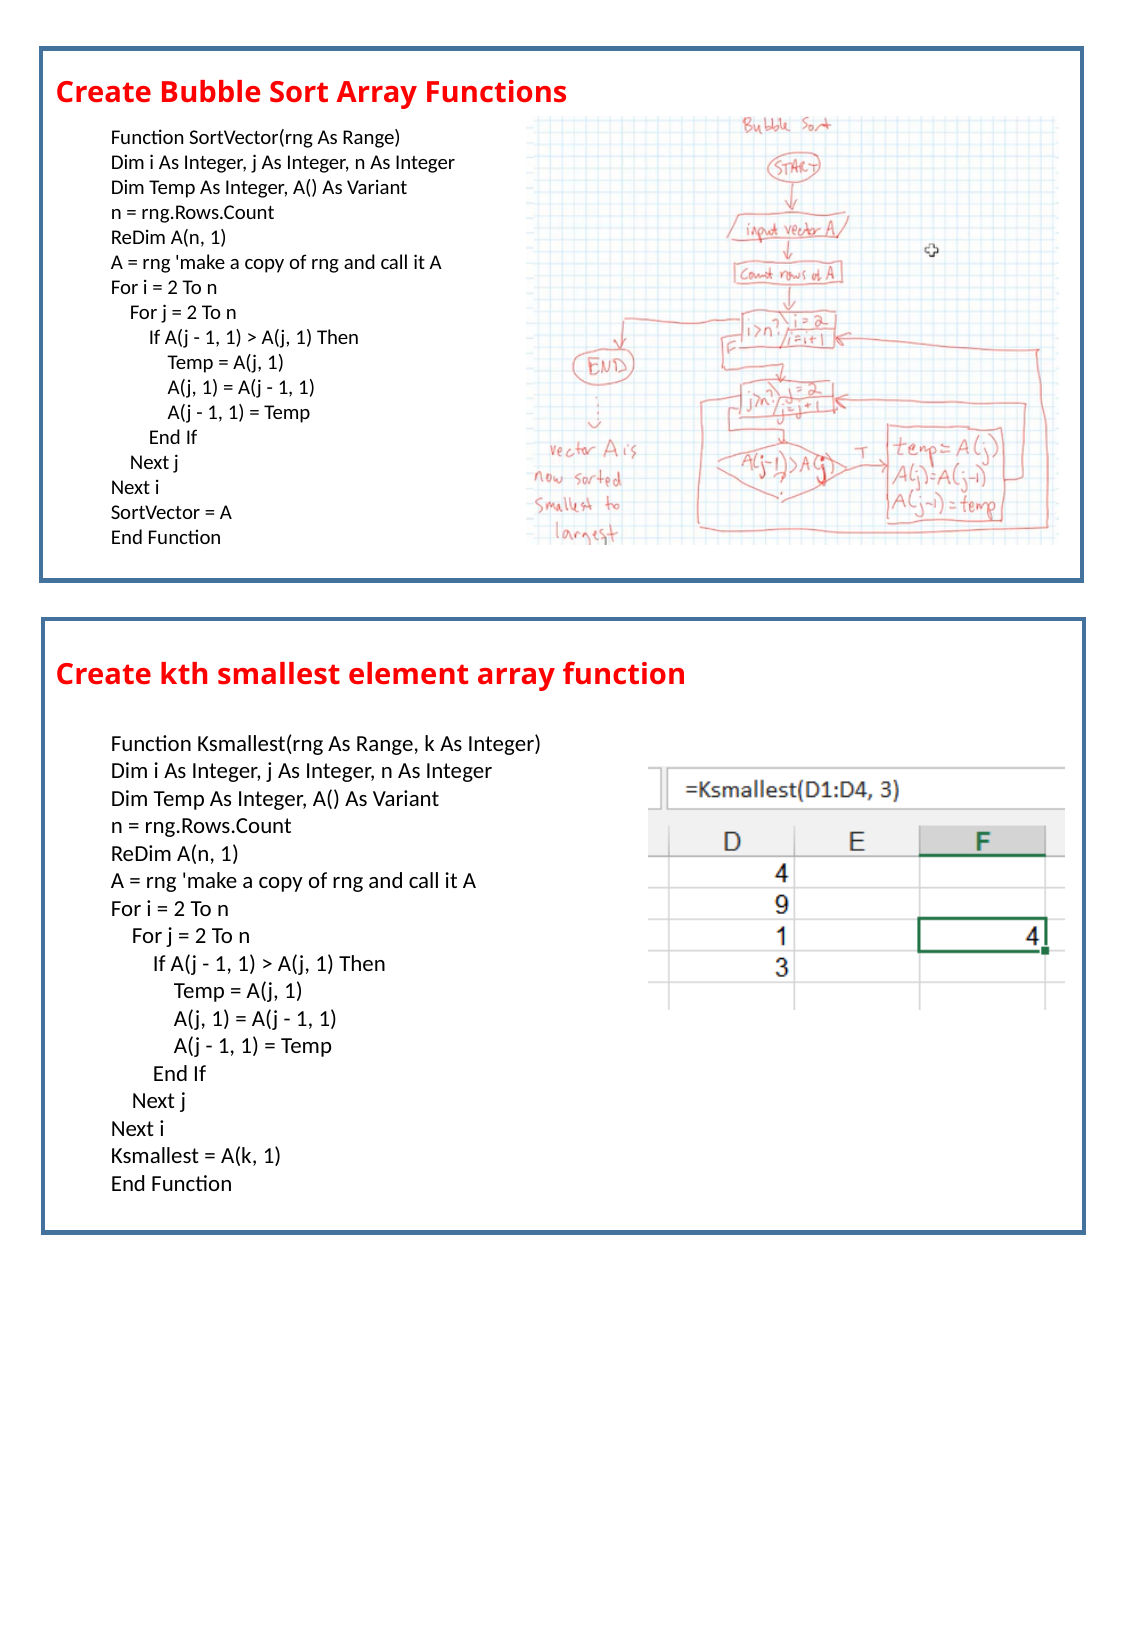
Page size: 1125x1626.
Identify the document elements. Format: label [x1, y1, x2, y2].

picture [648, 766, 1065, 1010]
text_box [42, 618, 1085, 1234]
picture [526, 116, 1059, 545]
text_box [40, 48, 1083, 581]
